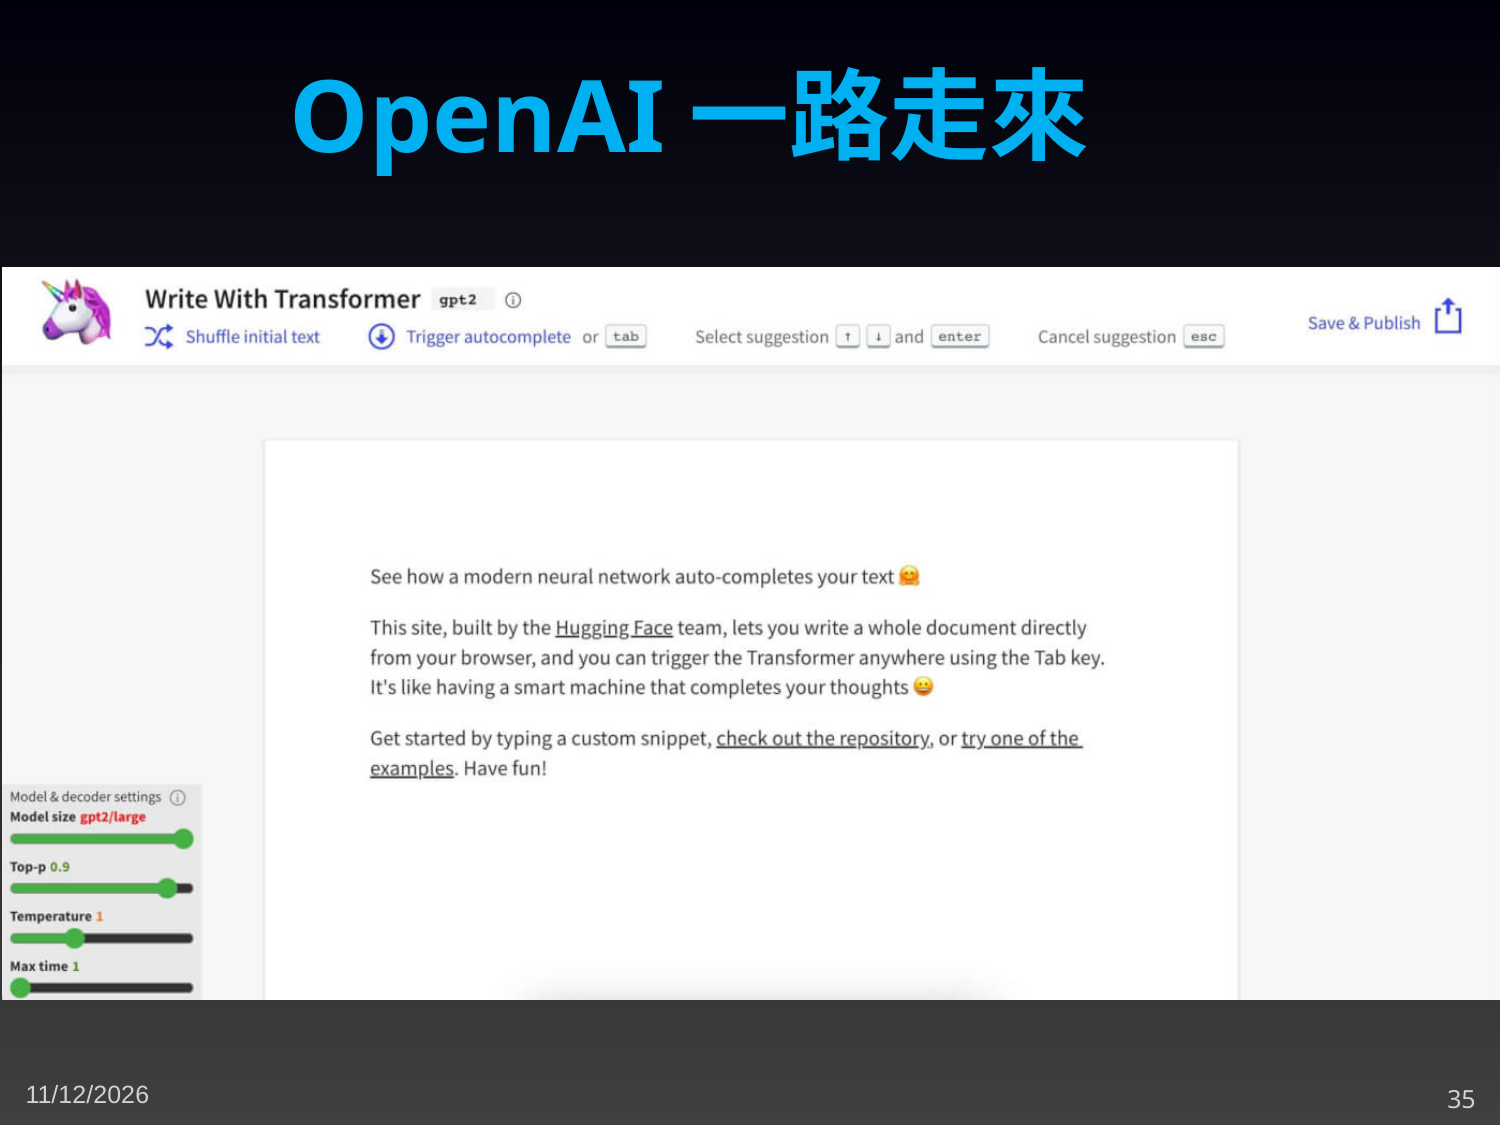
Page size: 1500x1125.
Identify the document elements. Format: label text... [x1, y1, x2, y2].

picture [1, 267, 1500, 1000]
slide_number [10, 1075, 411, 1117]
text_box OpenAI一路走來 [274, 24, 1313, 188]
slide_number 35 [1340, 1075, 1491, 1117]
